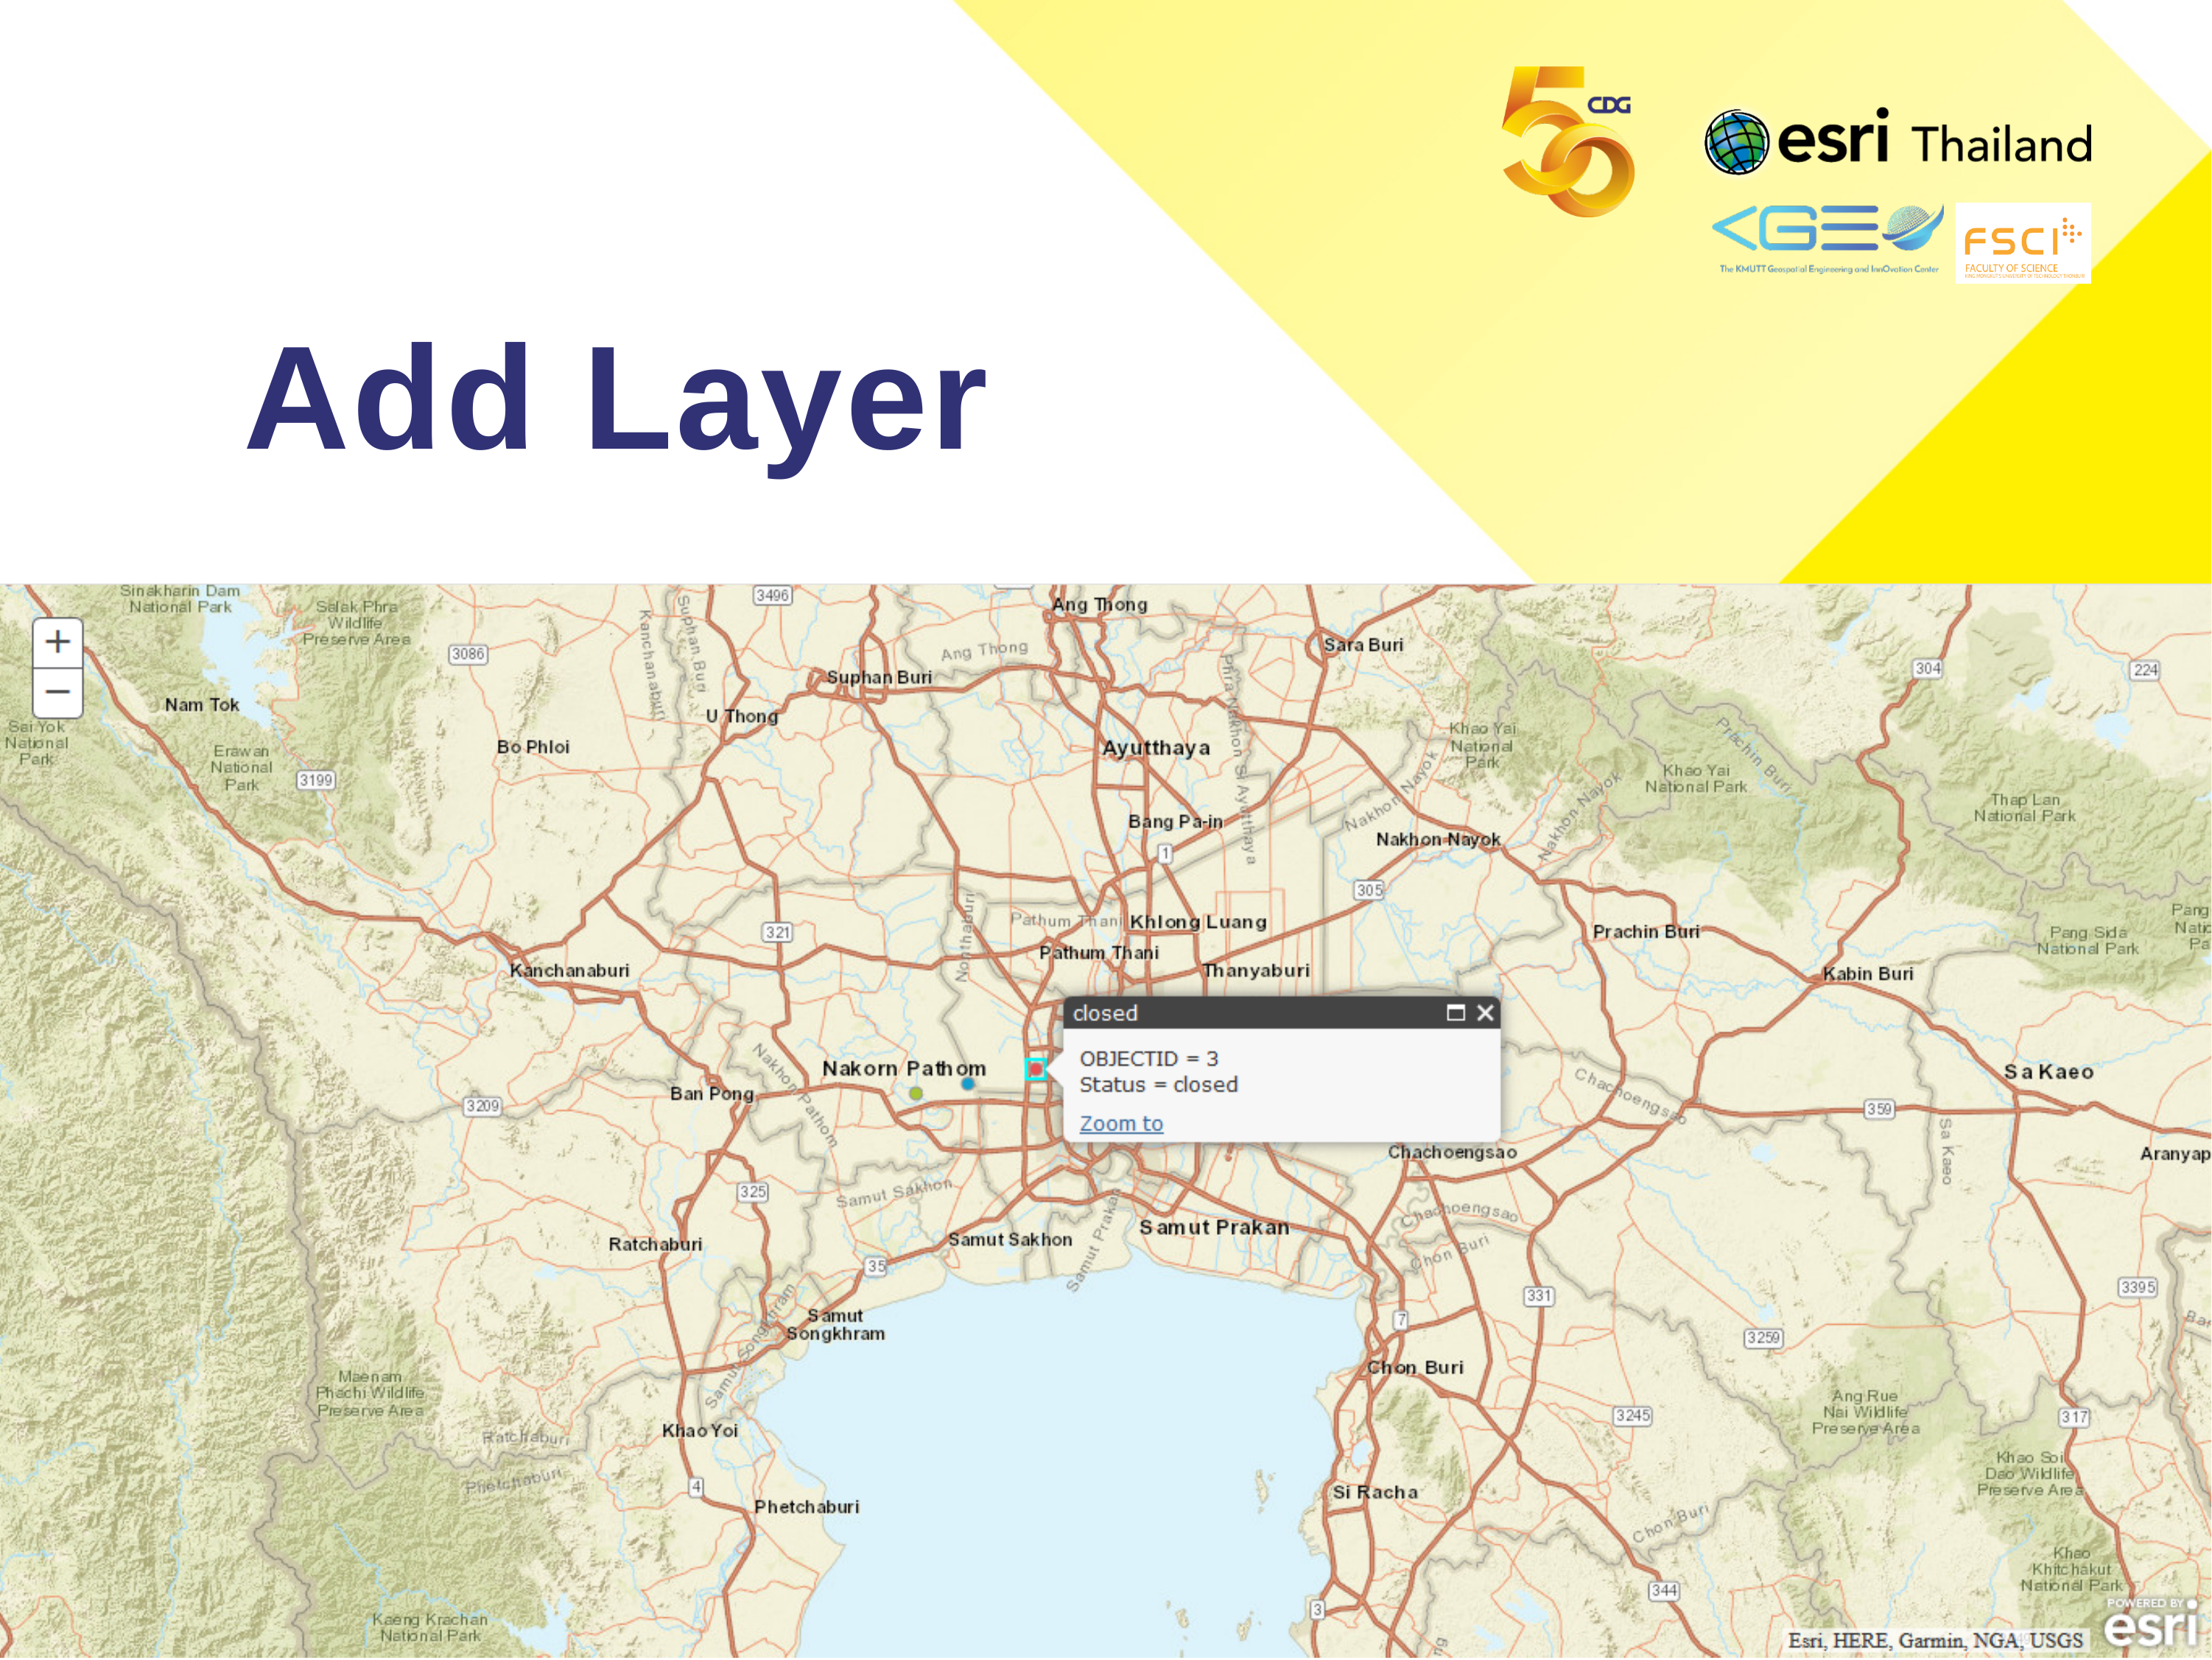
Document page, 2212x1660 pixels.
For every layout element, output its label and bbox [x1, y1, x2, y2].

picture [0, 0, 2212, 1659]
text_box [1501, 66, 2091, 217]
